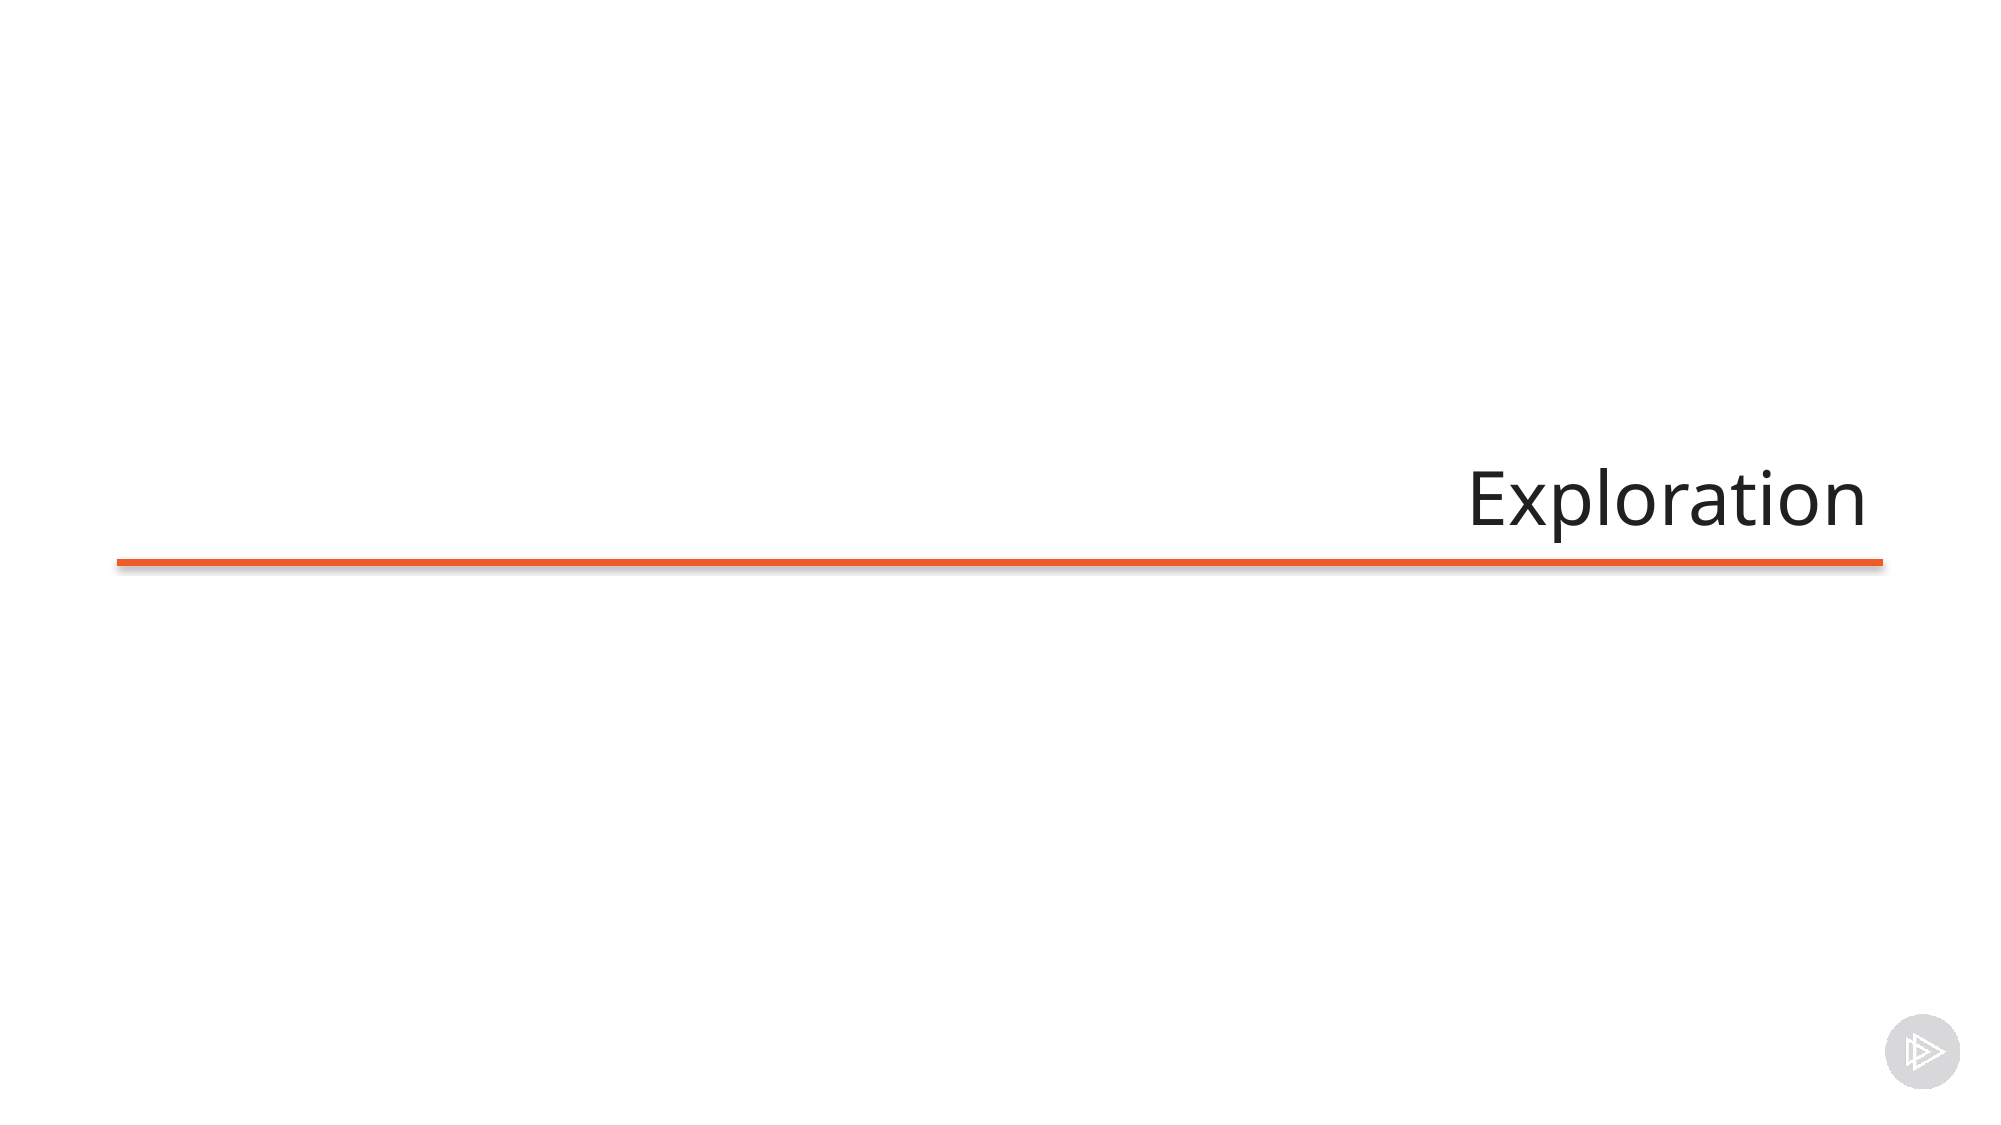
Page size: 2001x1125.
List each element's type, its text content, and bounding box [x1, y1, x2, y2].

title Exploration [231, 88, 1884, 549]
